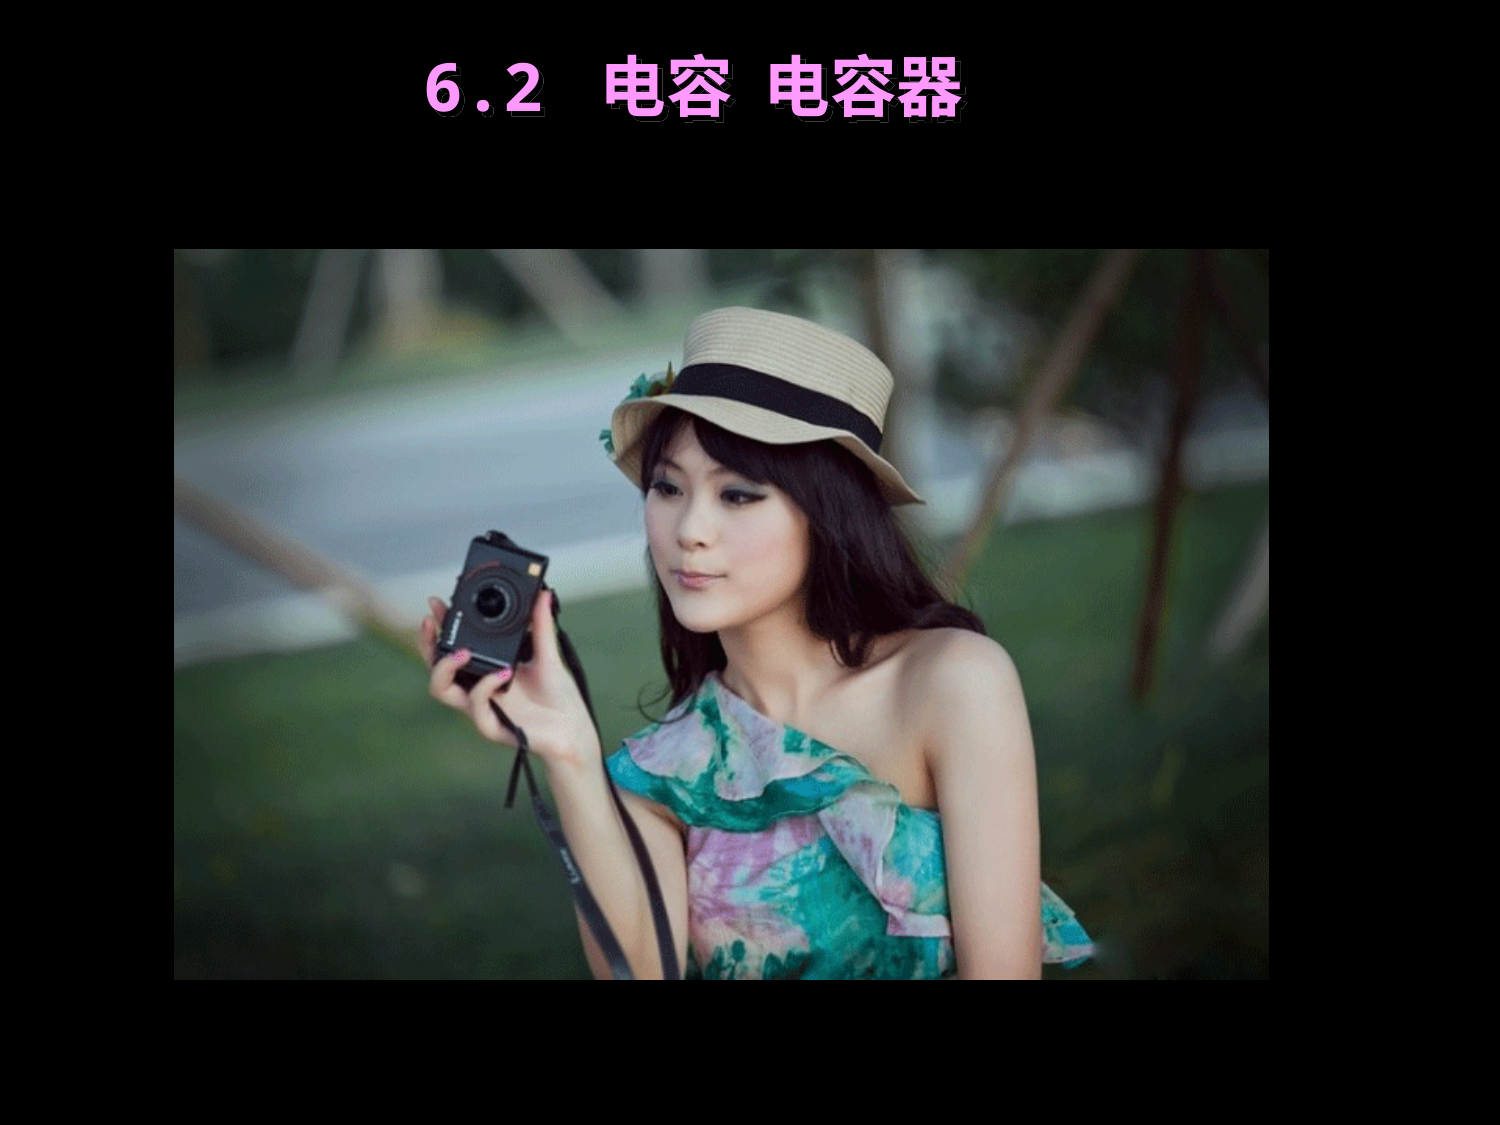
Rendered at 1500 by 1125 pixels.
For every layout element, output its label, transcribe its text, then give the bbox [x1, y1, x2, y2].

picture [174, 249, 1269, 980]
text_box 6.2 电容 电容器 [274, 37, 1113, 133]
